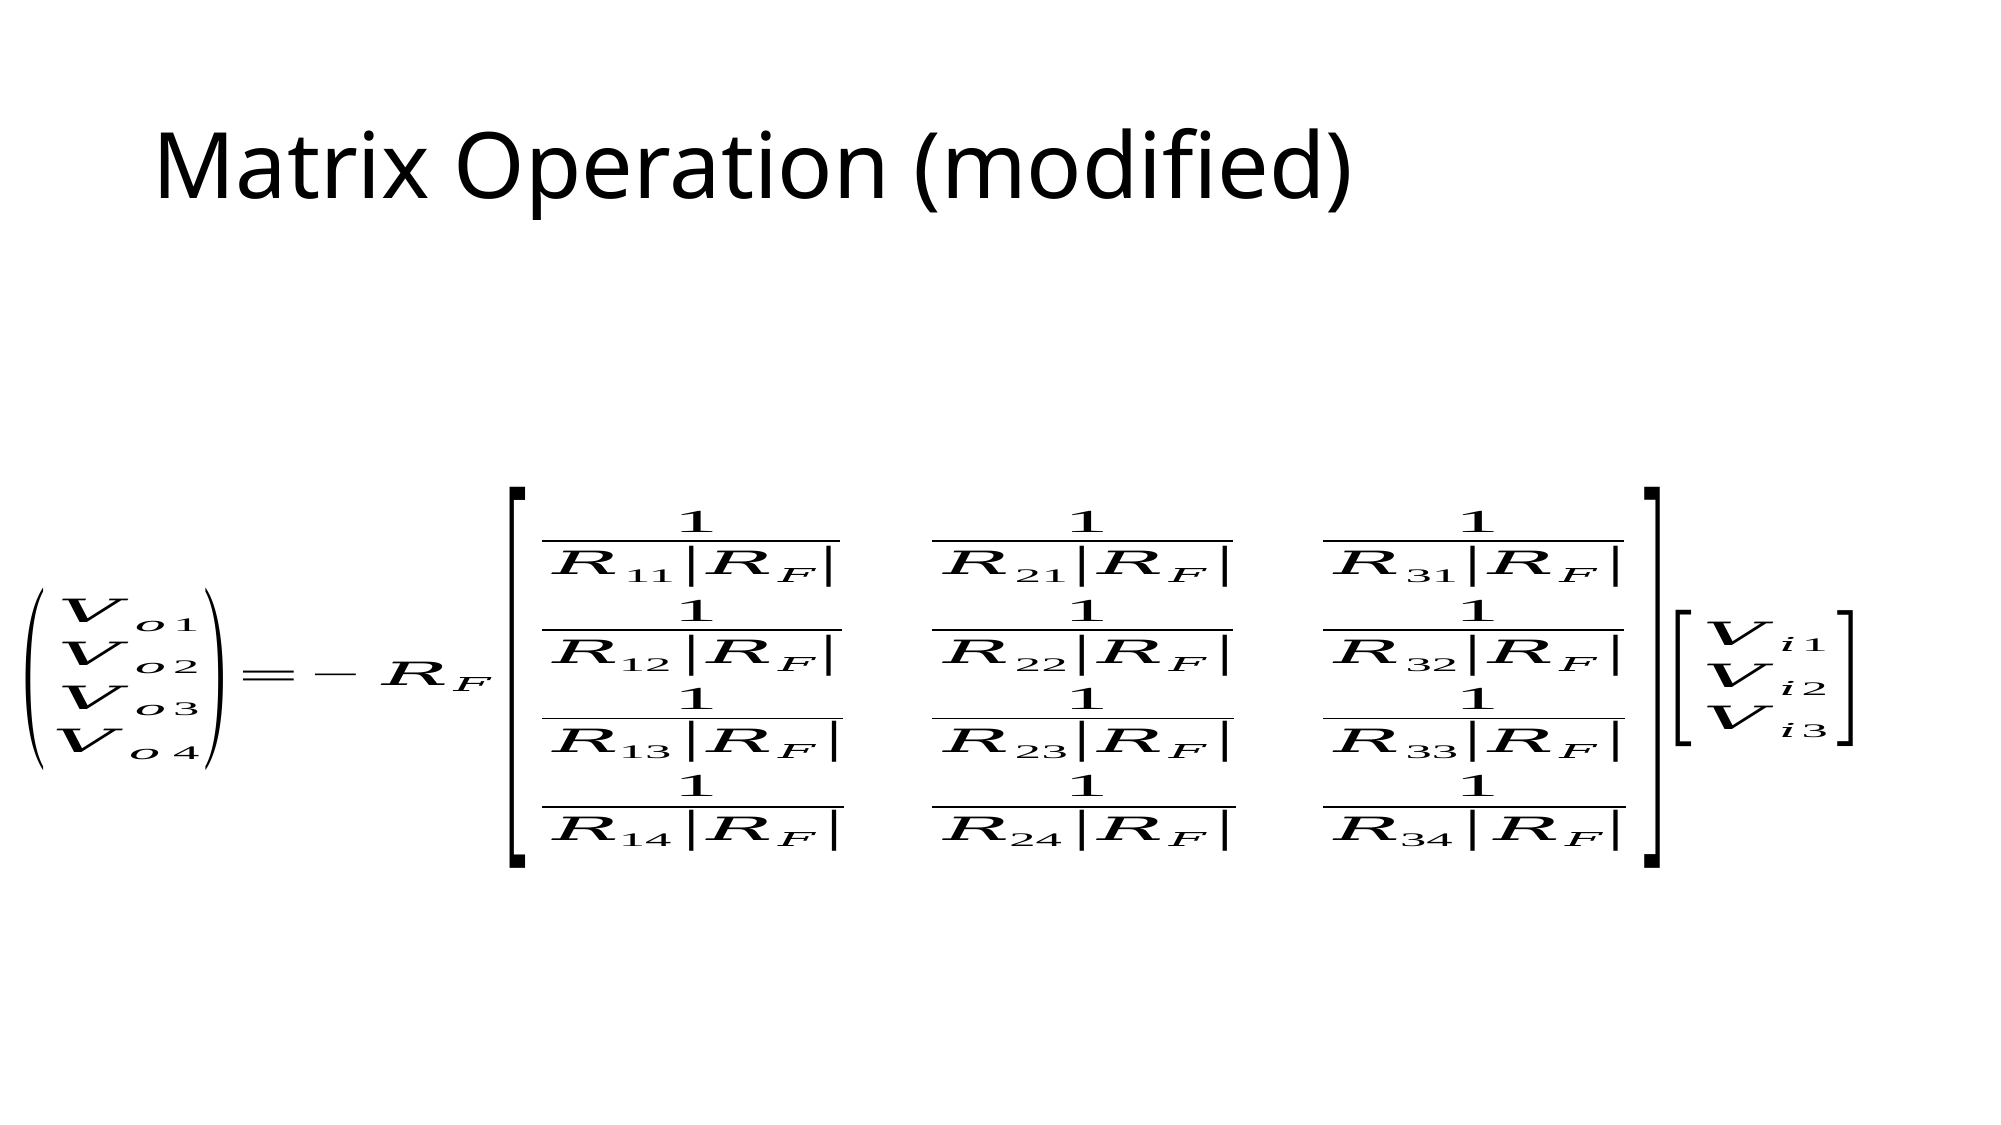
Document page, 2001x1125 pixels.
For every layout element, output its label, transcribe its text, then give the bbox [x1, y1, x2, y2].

title Matrix Operation (modified) [137, 59, 1863, 278]
